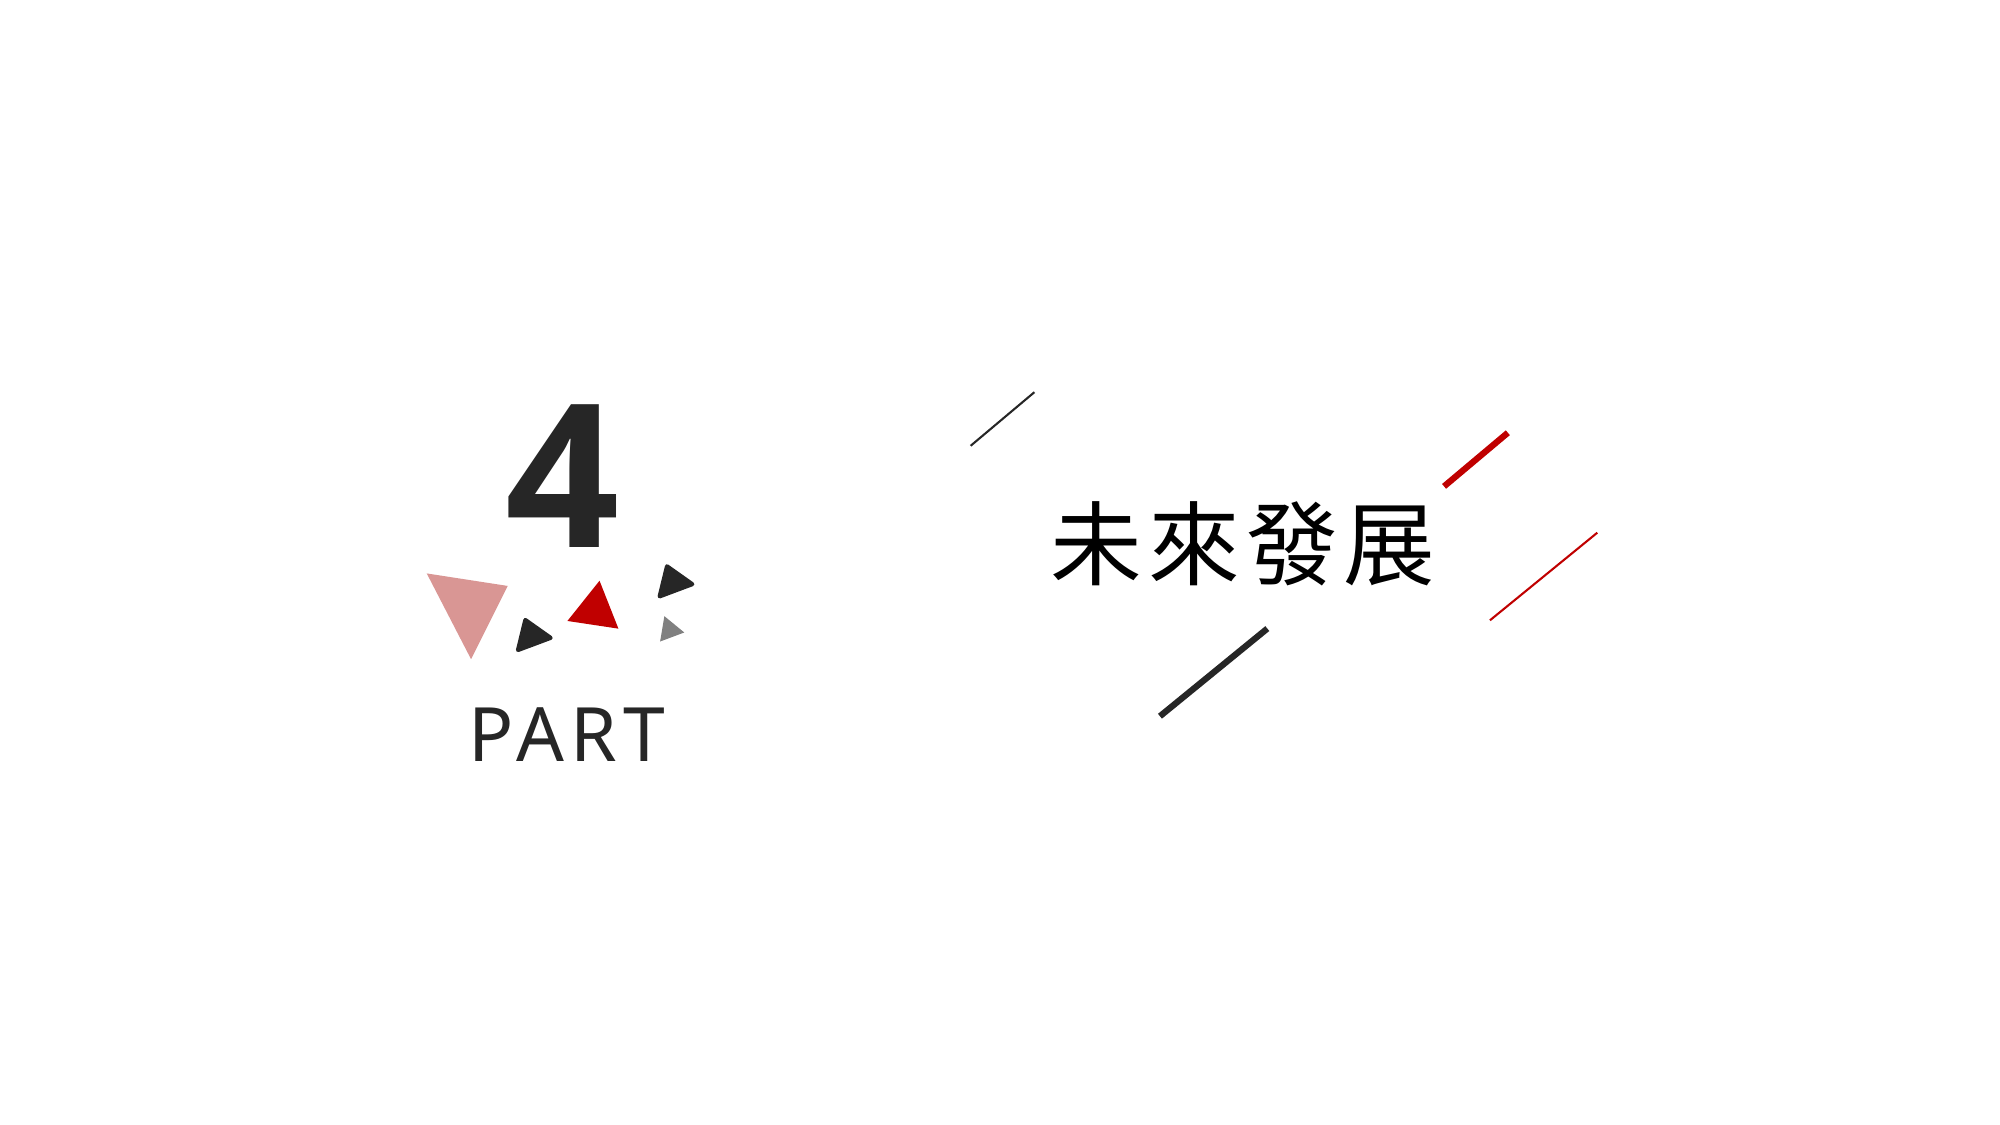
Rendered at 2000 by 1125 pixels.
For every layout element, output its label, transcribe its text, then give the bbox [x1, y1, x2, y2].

text_box [515, 618, 553, 652]
text_box [424, 571, 506, 662]
text_box [658, 614, 687, 644]
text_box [1489, 532, 1598, 621]
text_box PART [454, 678, 681, 784]
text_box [1443, 432, 1509, 487]
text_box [970, 391, 1035, 447]
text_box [1159, 628, 1268, 717]
text_box 未來發展 [1035, 479, 1451, 605]
text_box [657, 564, 695, 599]
text_box [565, 595, 621, 631]
text_box 4 [490, 340, 635, 595]
